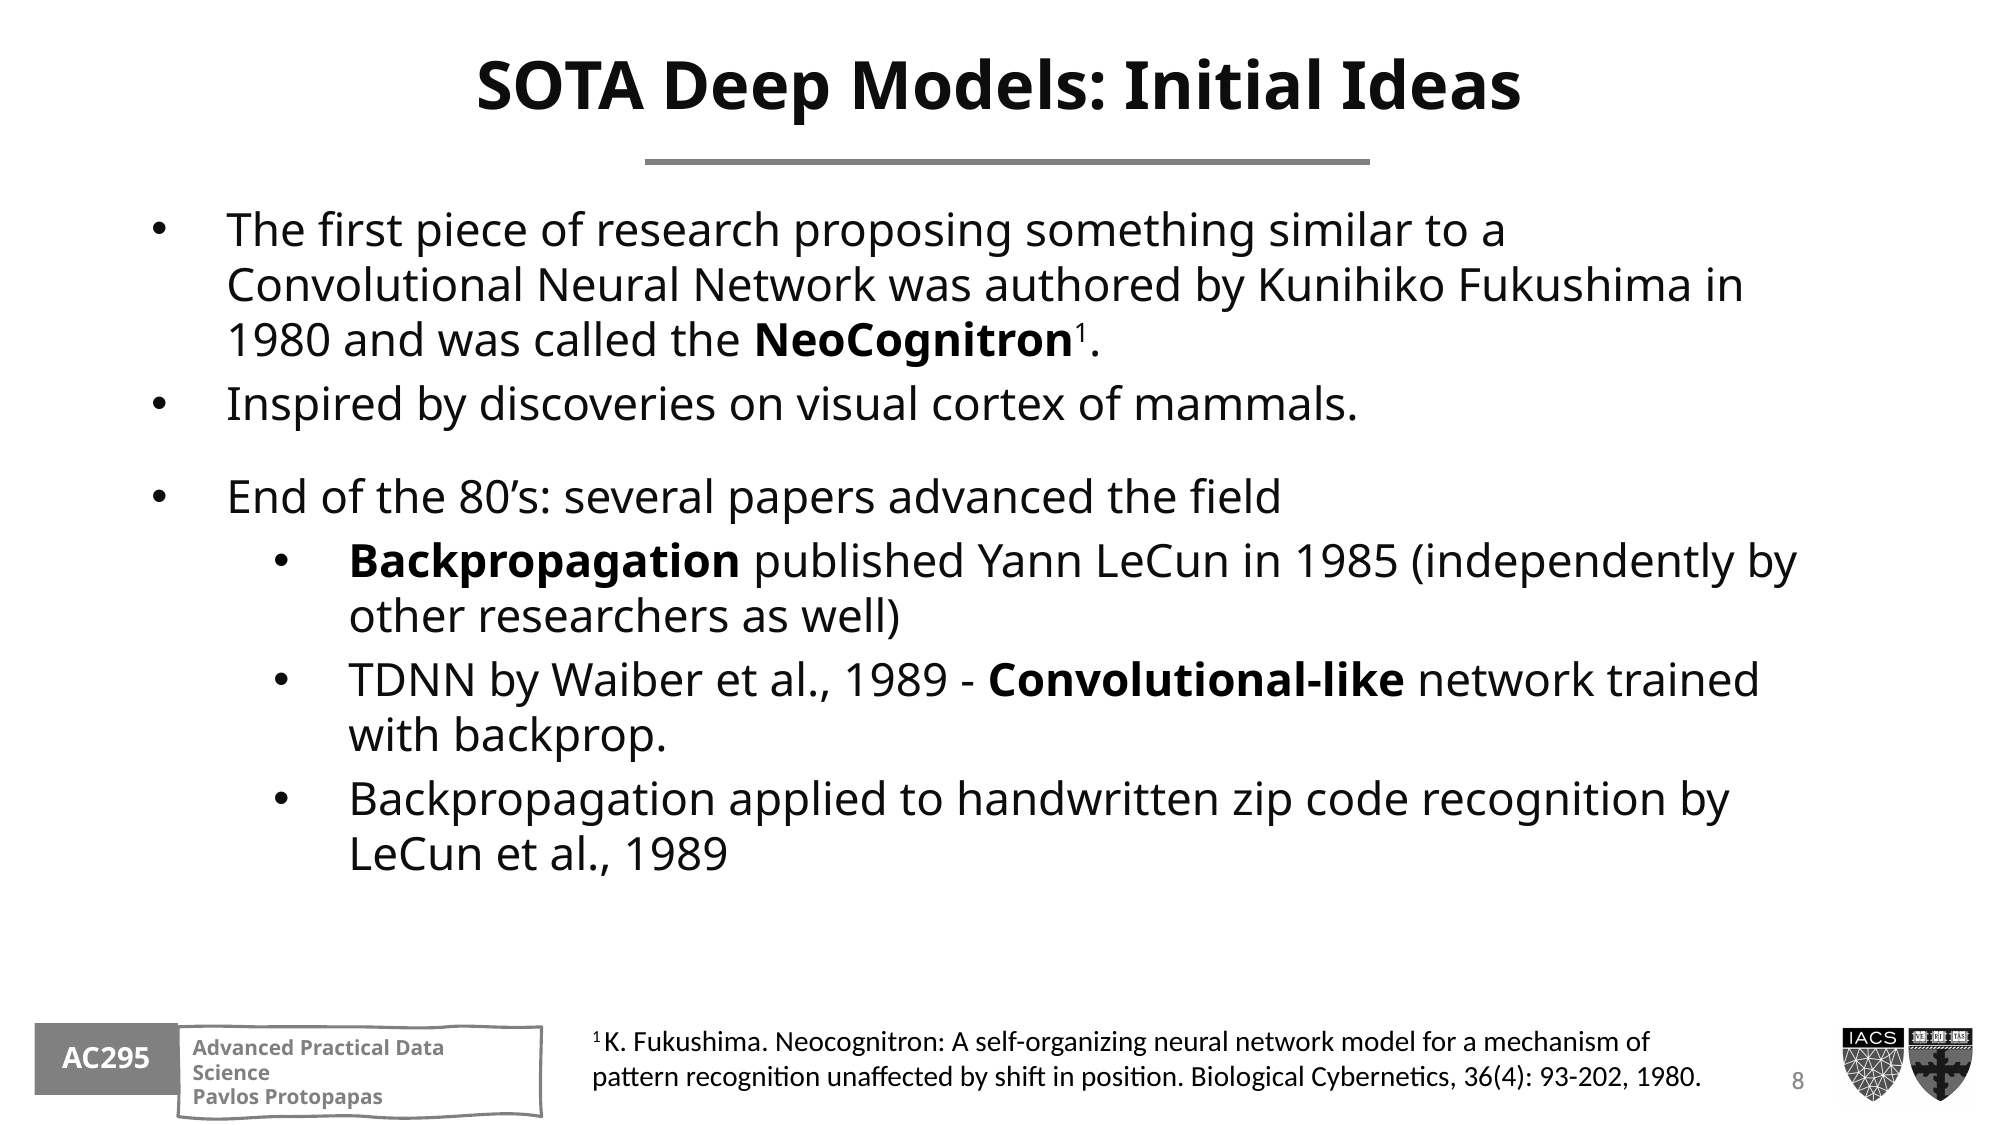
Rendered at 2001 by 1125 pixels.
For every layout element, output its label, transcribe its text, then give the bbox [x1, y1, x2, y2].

picture [1838, 1023, 1977, 1107]
title SOTA Deep Models: Initial Ideas [57, 35, 1943, 162]
list The first piece of research proposing something similar to a Convolutional Neural Network was authored by Kunihiko Fukushima in 1980 and was called the NeoCognitron1. Inspired by discoveries on visual cortex of mammals. End of the 80’s: several papers advanced the field Backpropagation published Yann LeCun in 1985 (independently by other researchers as well) TDNN by Waiber et al., 1989 - Convolutional-like network trained with backprop. Backpropagation applied to handwritten zip code recognition by LeCun et al., 1989 [136, 193, 1831, 1020]
slide_number 8 [1353, 1049, 1820, 1110]
text_box 1 K. Fukushima. Neocognitron: A self-organizing neural network model for a mechanism of pattern recognition unaffected by shift in position. Biological Cybernetics, 36(4): 93-202, 1980. [577, 1015, 1753, 1100]
